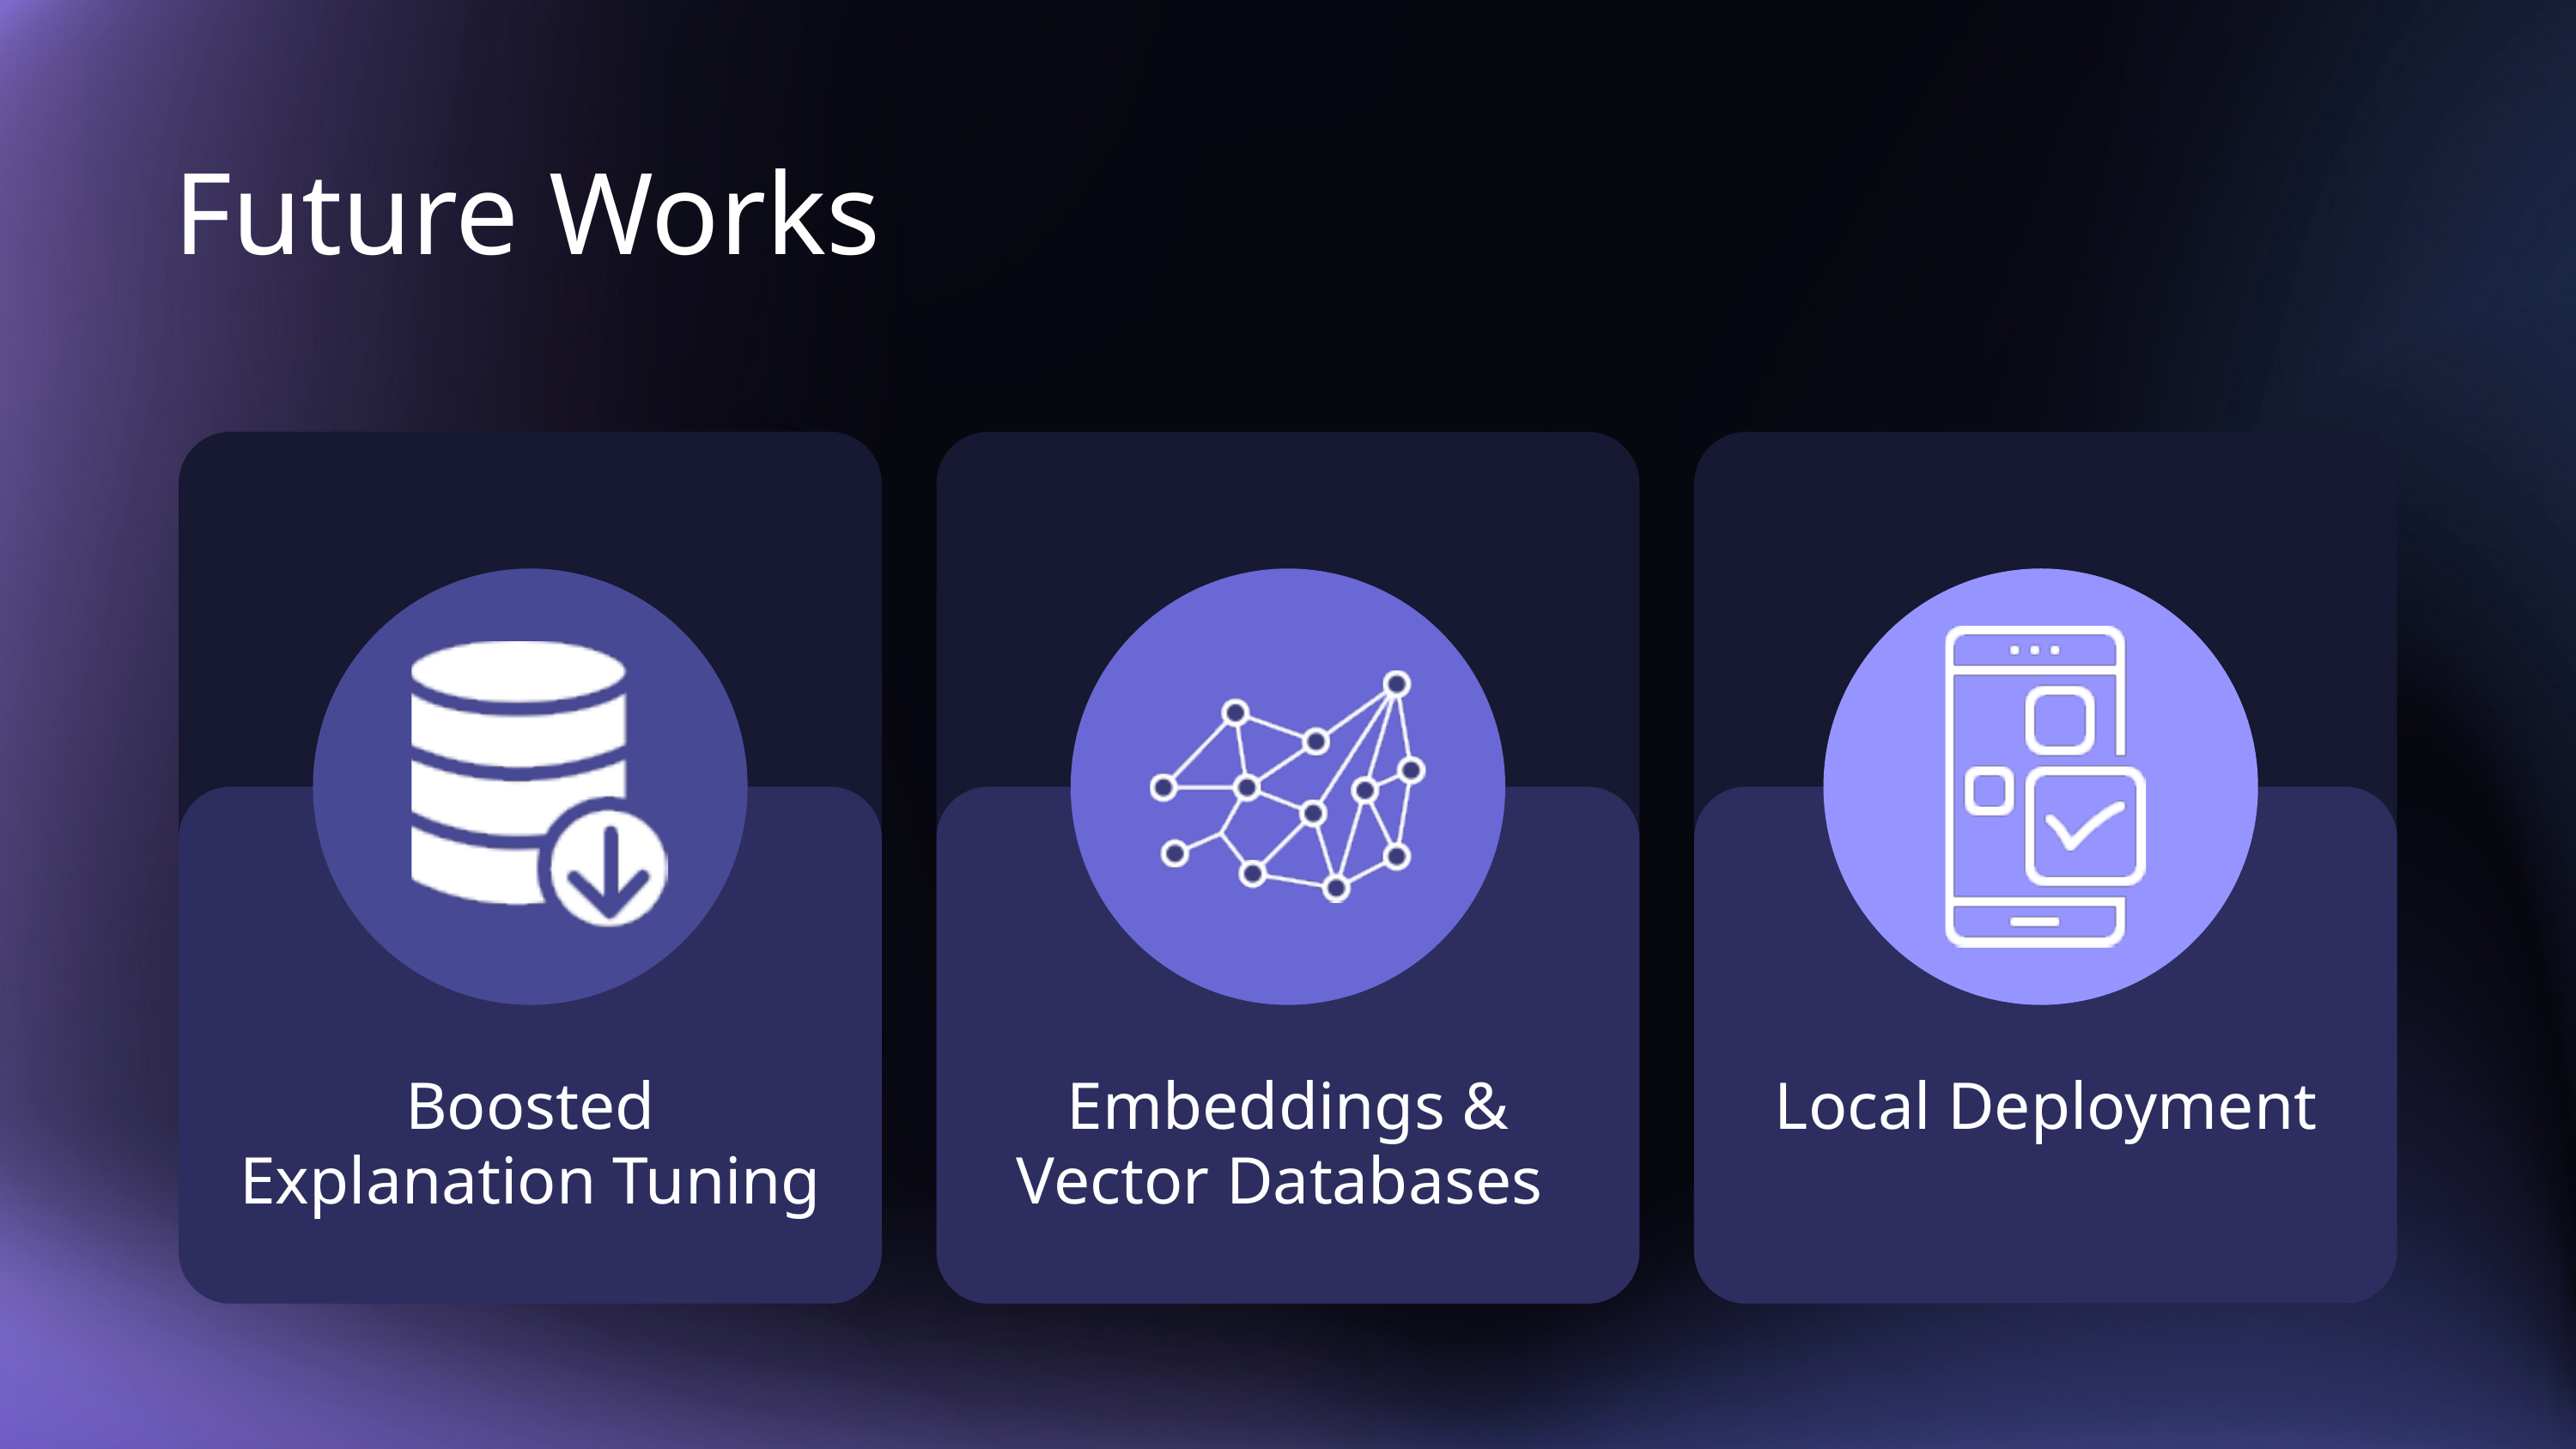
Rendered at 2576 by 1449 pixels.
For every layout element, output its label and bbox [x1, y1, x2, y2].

text_box [312, 567, 749, 1005]
text_box [1822, 567, 2259, 1005]
text_box [178, 786, 883, 1304]
text_box [178, 431, 883, 785]
text_box [936, 786, 1640, 1304]
text_box [1693, 786, 2397, 1304]
text_box [936, 431, 1640, 786]
text_box [1069, 567, 1507, 1005]
picture [0, 0, 2576, 1449]
text_box [1693, 431, 2397, 785]
